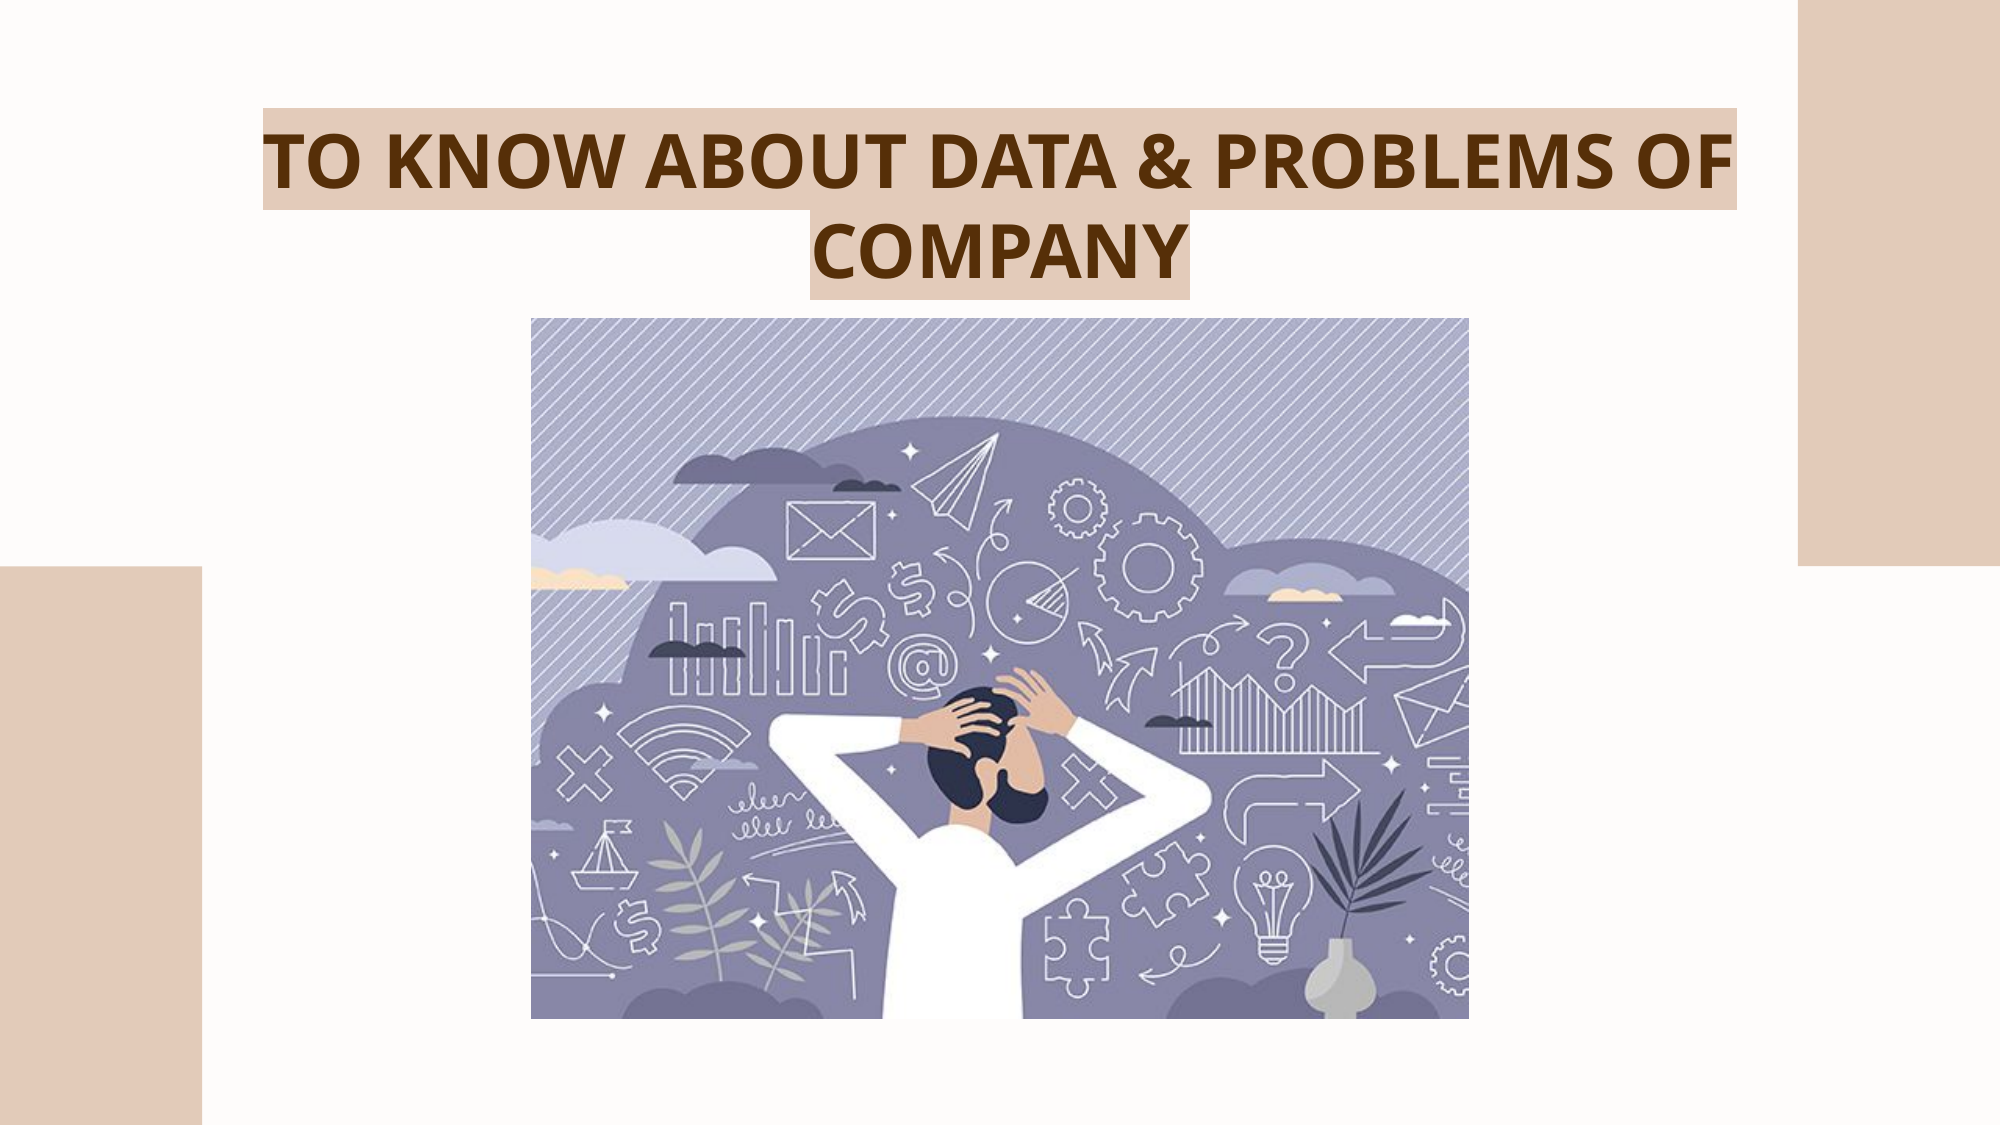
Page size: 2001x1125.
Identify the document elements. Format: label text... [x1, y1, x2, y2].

picture [531, 318, 1469, 1019]
text_box TO KNOW ABOUT DATA & PROBLEMS OF COMPANY [38, 106, 1962, 301]
